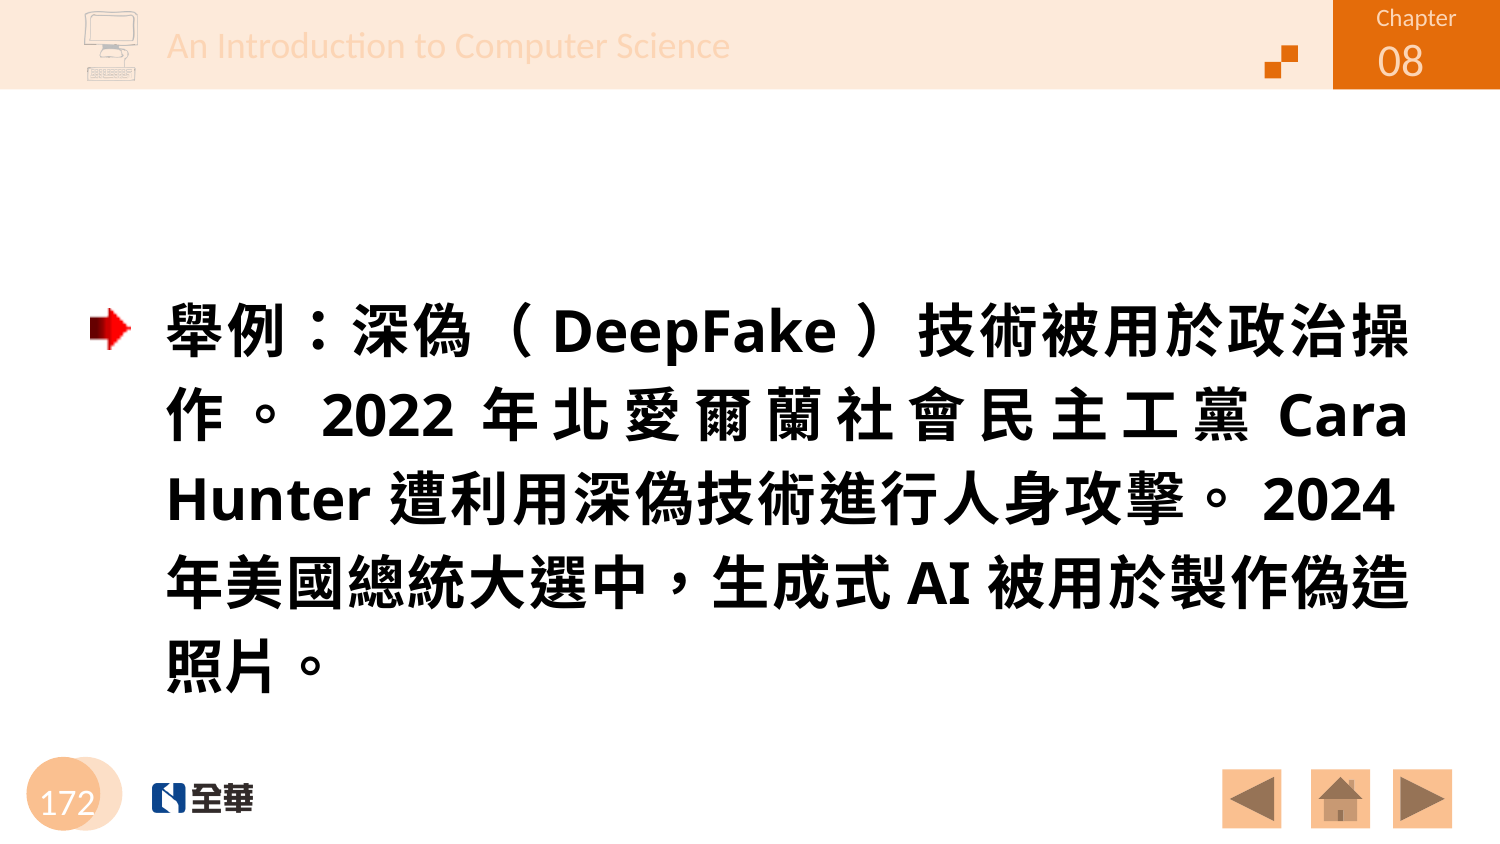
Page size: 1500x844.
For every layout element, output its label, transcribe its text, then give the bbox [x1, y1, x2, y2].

list 舉例：深偽（DeepFake）技術被用於政治操作。2022年北愛爾蘭社會民主工黨Cara Hunter遭利用深偽技術進行人身攻擊。2024年美國總統大選中，生成式AI被用於製作偽造照片。 [75, 272, 1425, 754]
picture [84, 11, 138, 81]
picture [90, 308, 131, 350]
picture [152, 783, 253, 813]
